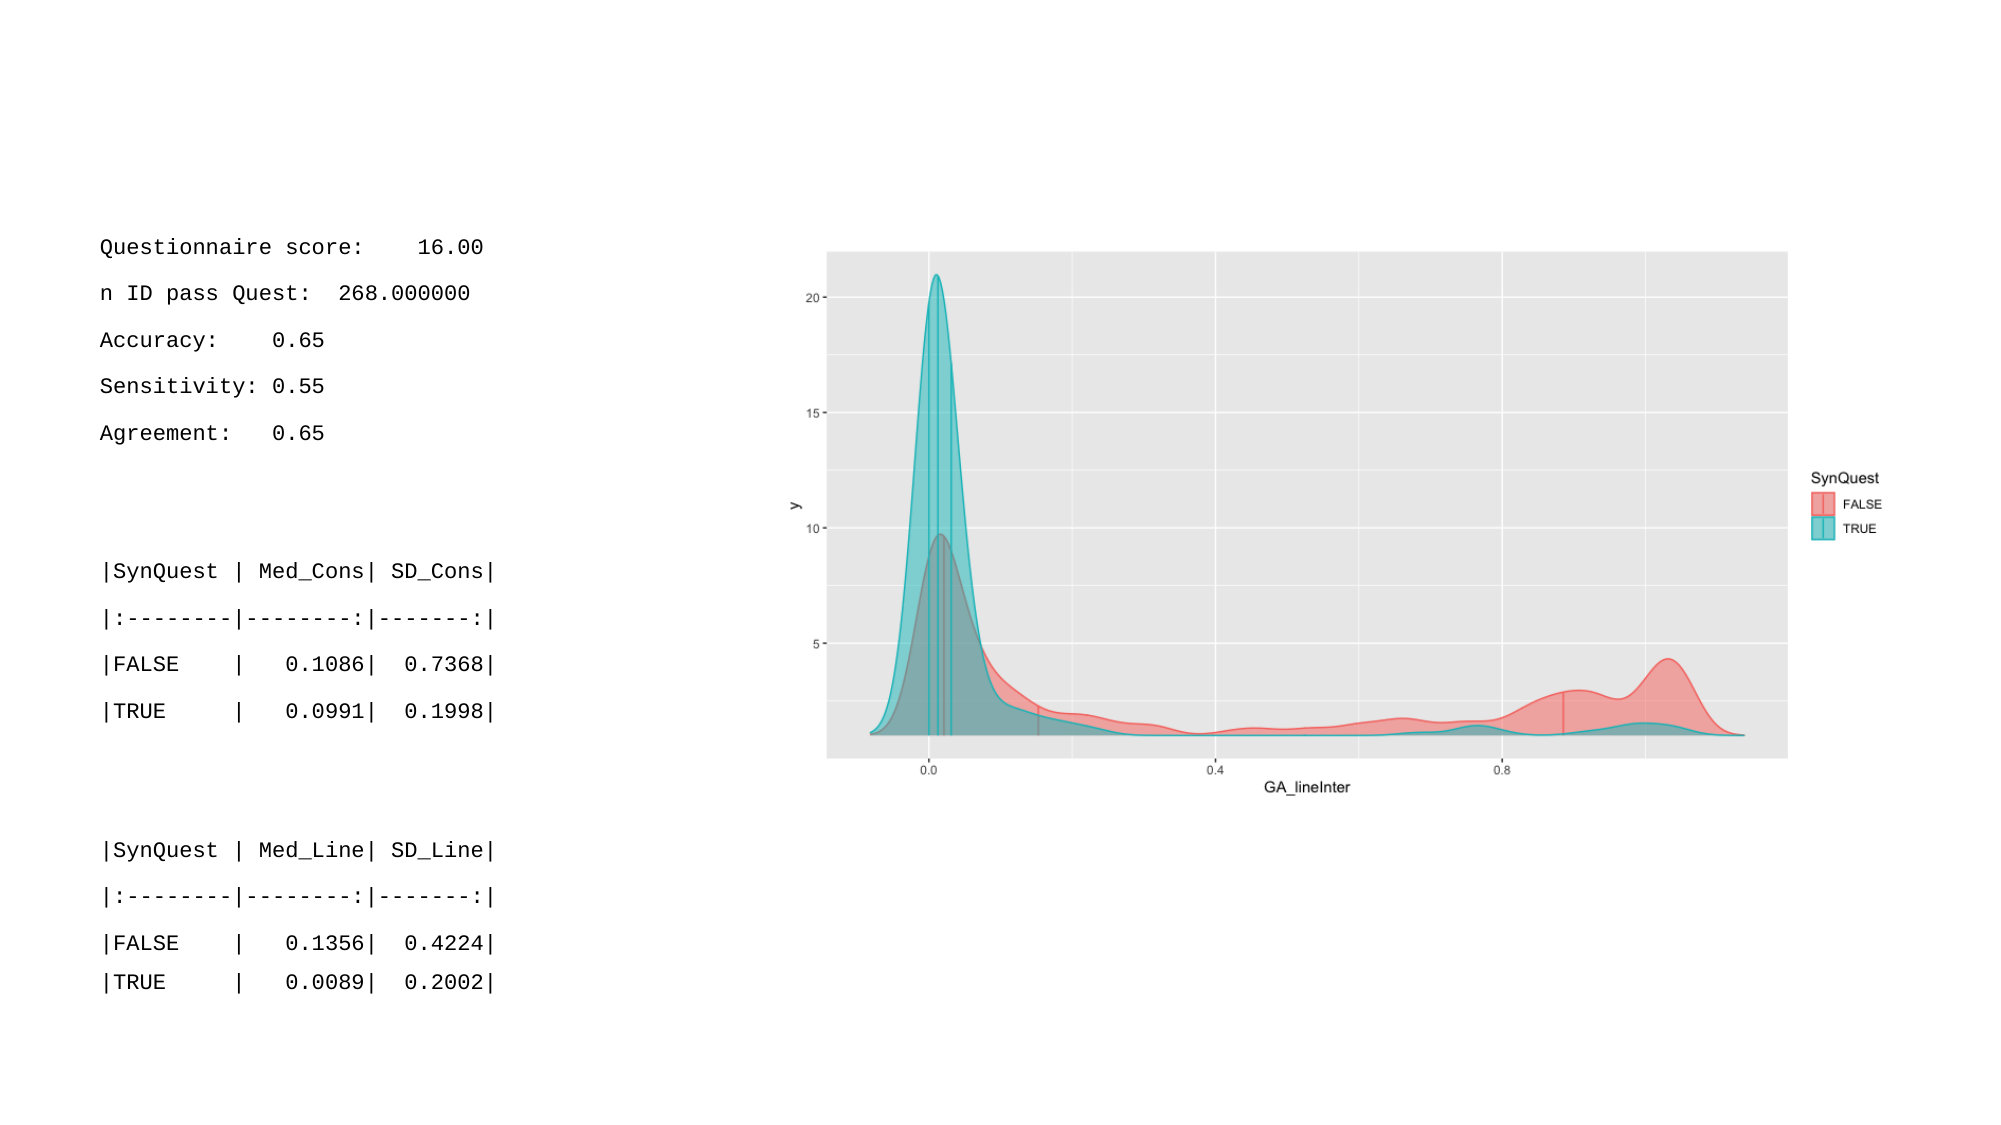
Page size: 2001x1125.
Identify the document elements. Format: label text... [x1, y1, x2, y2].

list Questionnaire score: 16.00 n ID pass Quest: 268.000000 Accuracy: 0.65 Sensitivity: 0.55 Agreement: 0.65 |SynQuest | Med_Cons| SD_Cons| |:--------|--------:|-------:| |FALSE | 0.1086| 0.7368| |TRUE | 0.0991| 0.1998| |SynQuest | Med_Line| SD_Line| |:--------|--------:|-------:| |FALSE | 0.1356| 0.4224| |TRUE | 0.0089| 0.2002| [99, 235, 758, 1005]
picture [779, 243, 1898, 804]
